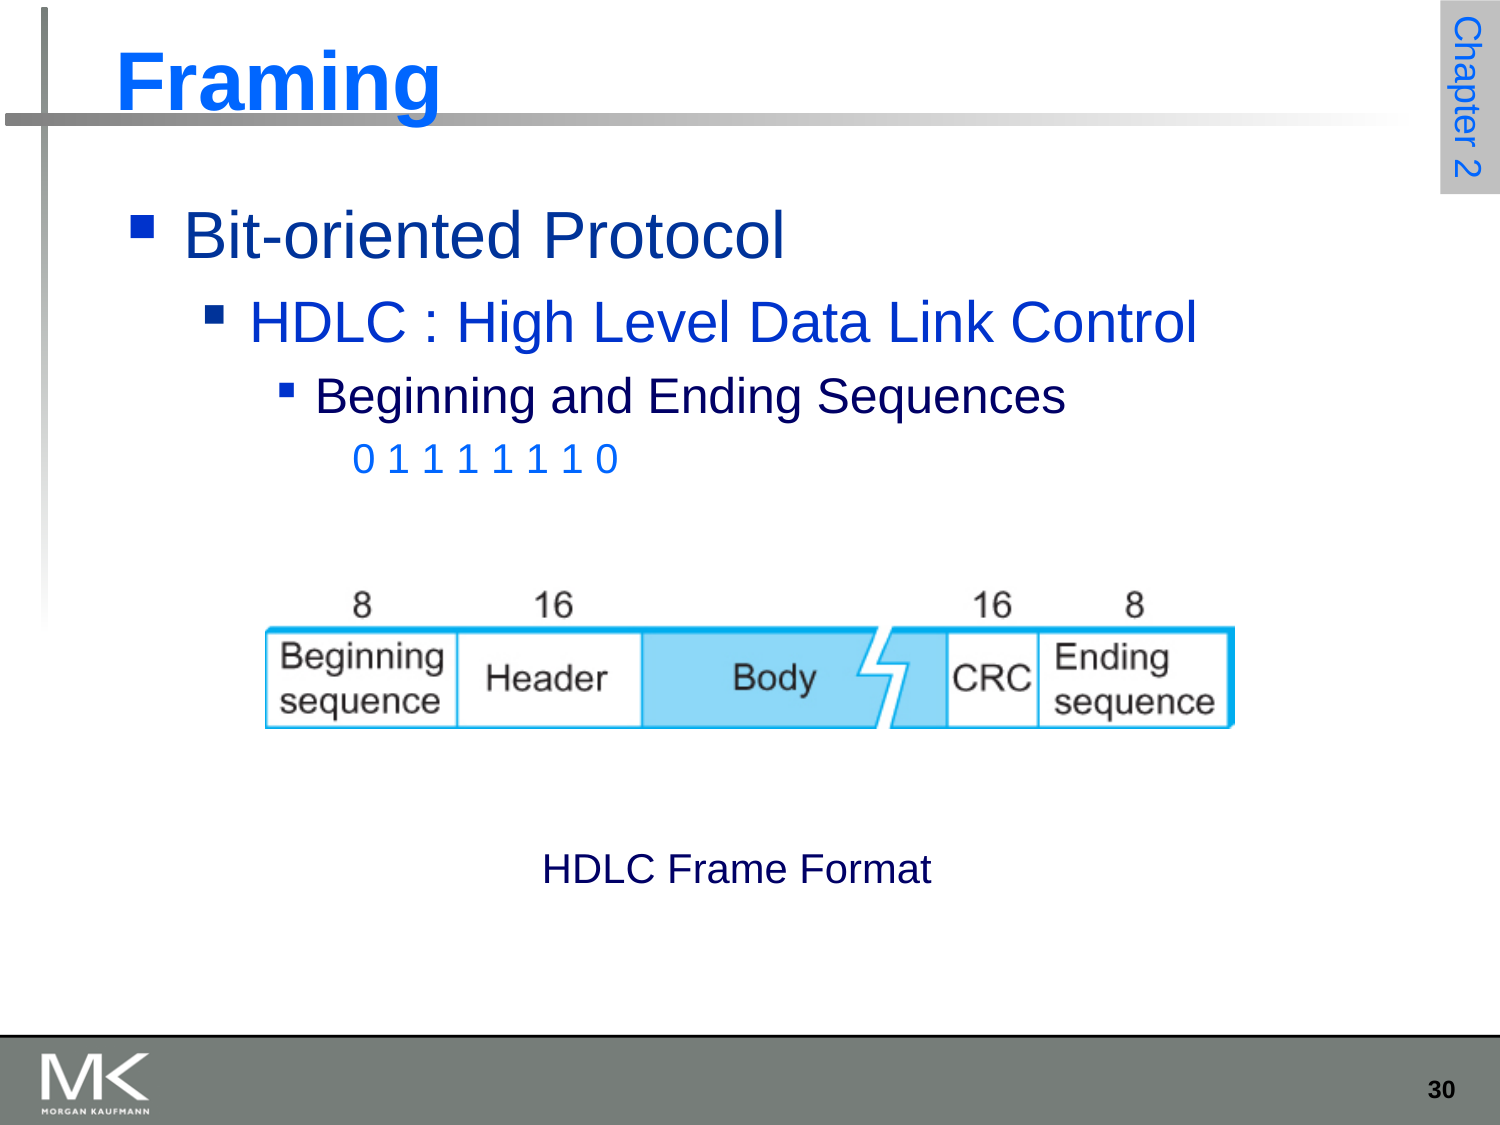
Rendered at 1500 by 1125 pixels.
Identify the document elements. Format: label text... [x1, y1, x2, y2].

title Framing [100, 17, 1459, 135]
text_box HDLC Frame Format [527, 834, 947, 899]
picture [29, 1046, 160, 1123]
list Bit-oriented Protocol HDLC : High Level Data Link Control Beginning and Ending Sequences 0 1 1 1 1 1 1 0 [112, 184, 1469, 1024]
picture [265, 585, 1235, 729]
